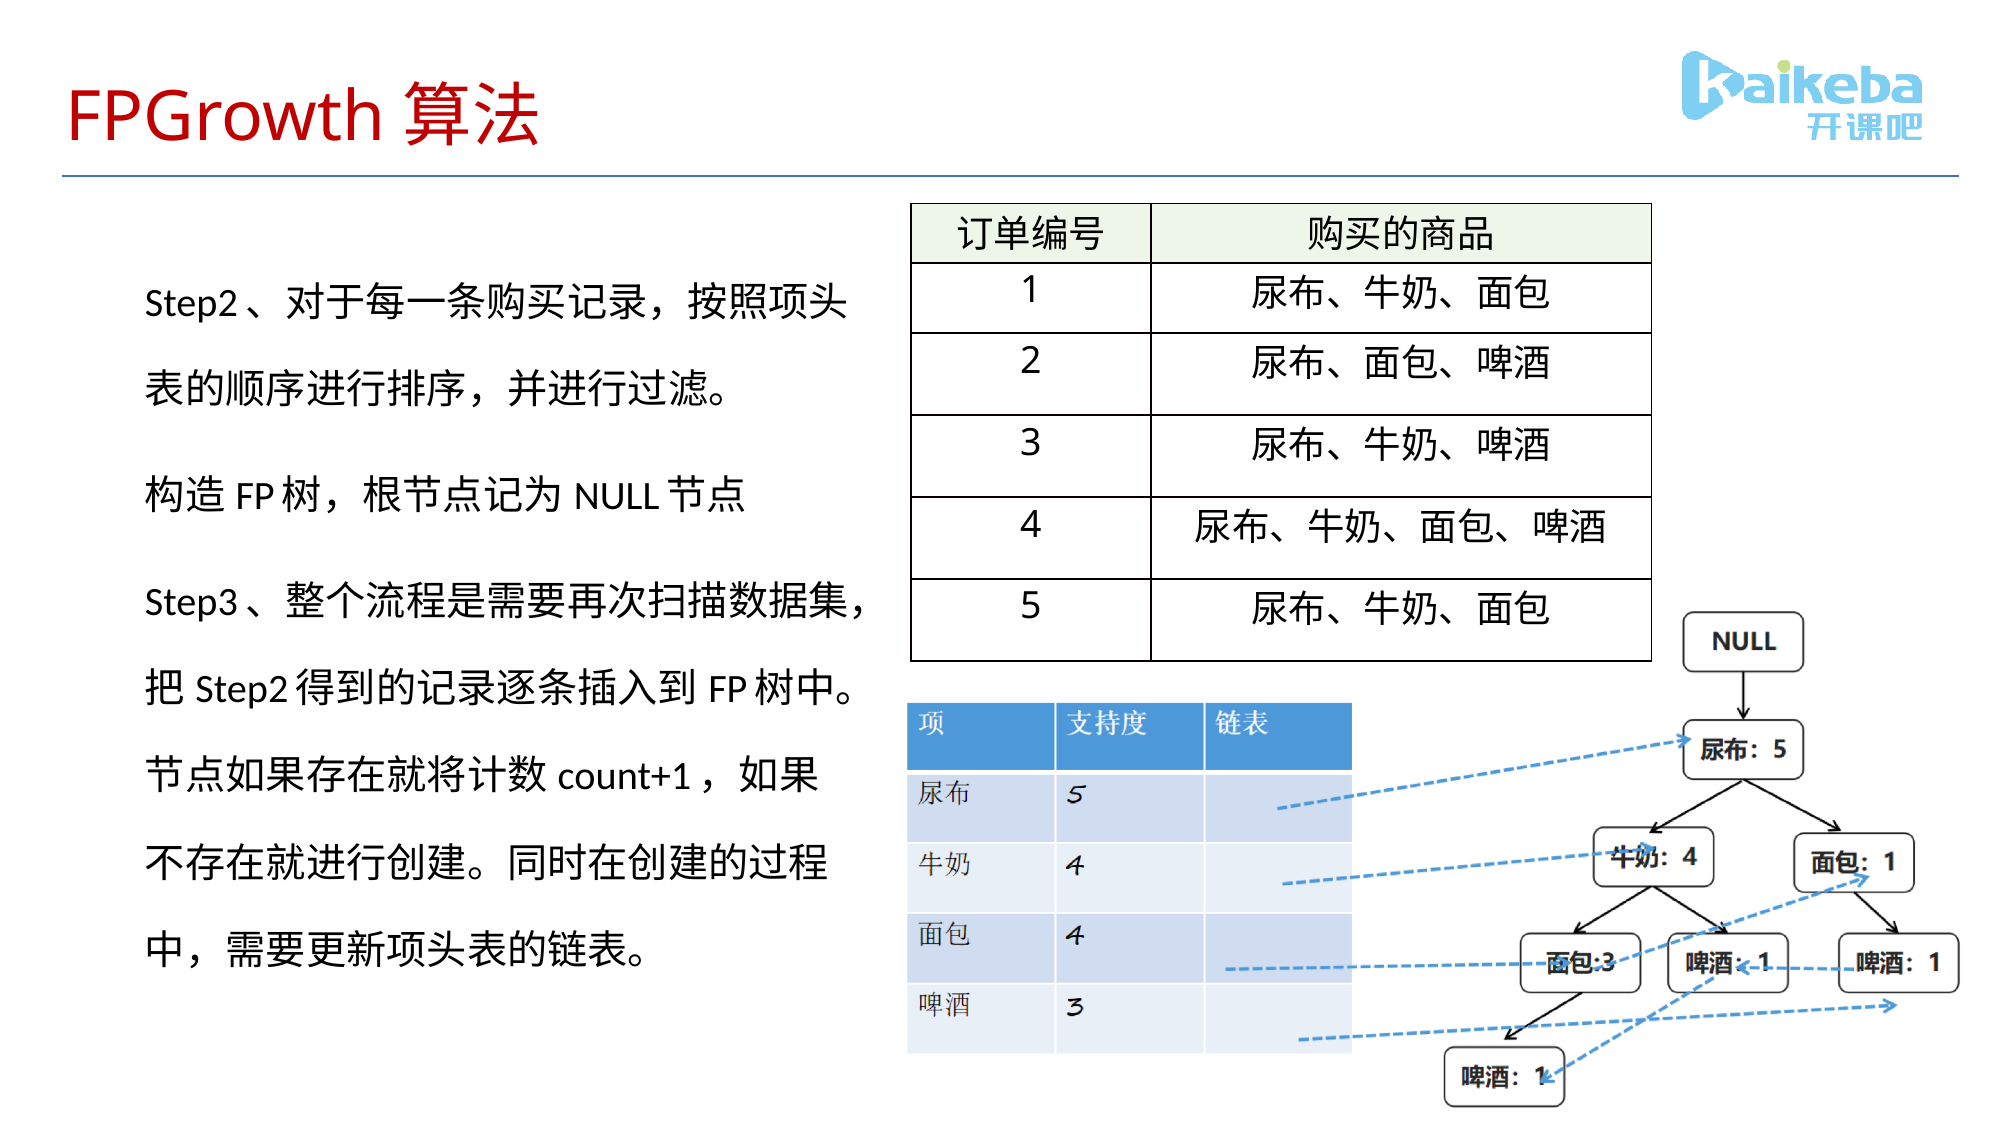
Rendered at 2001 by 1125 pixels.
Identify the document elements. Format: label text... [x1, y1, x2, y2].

picture [881, 567, 1991, 1125]
text_box [1653, 21, 1950, 167]
table_cell 1 [912, 264, 1150, 332]
table_header 订单编号 [912, 204, 1150, 262]
title FPGrowth算法 [57, 59, 1728, 167]
table_cell 3 [912, 416, 1150, 496]
table_cell 2 [912, 334, 1150, 414]
table_header 购买的商品 [1152, 204, 1651, 262]
table_cell 4 [912, 498, 1150, 567]
table_cell 尿布、牛奶、面包 [1152, 264, 1651, 332]
table_cell 尿布、牛奶、啤酒 [1152, 416, 1651, 496]
table_cell 尿布、牛奶、面包、啤酒 [1152, 498, 1651, 567]
table_cell 尿布、面包、啤酒 [1152, 334, 1651, 414]
text_box Step2、对于每一条购买记录，按照项头表的顺序进行排序，并进行过滤。 构造FP树，根节点记为NULL节点 Step3、整个流程是需要再次扫描数据集，把Step2得到的记录逐条插入到FP树中。节点如果存在就将计数count+1，如果不存在就进行创建。同时在创建的过程中，需要更新项头表的链表。 [137, 232, 859, 1053]
